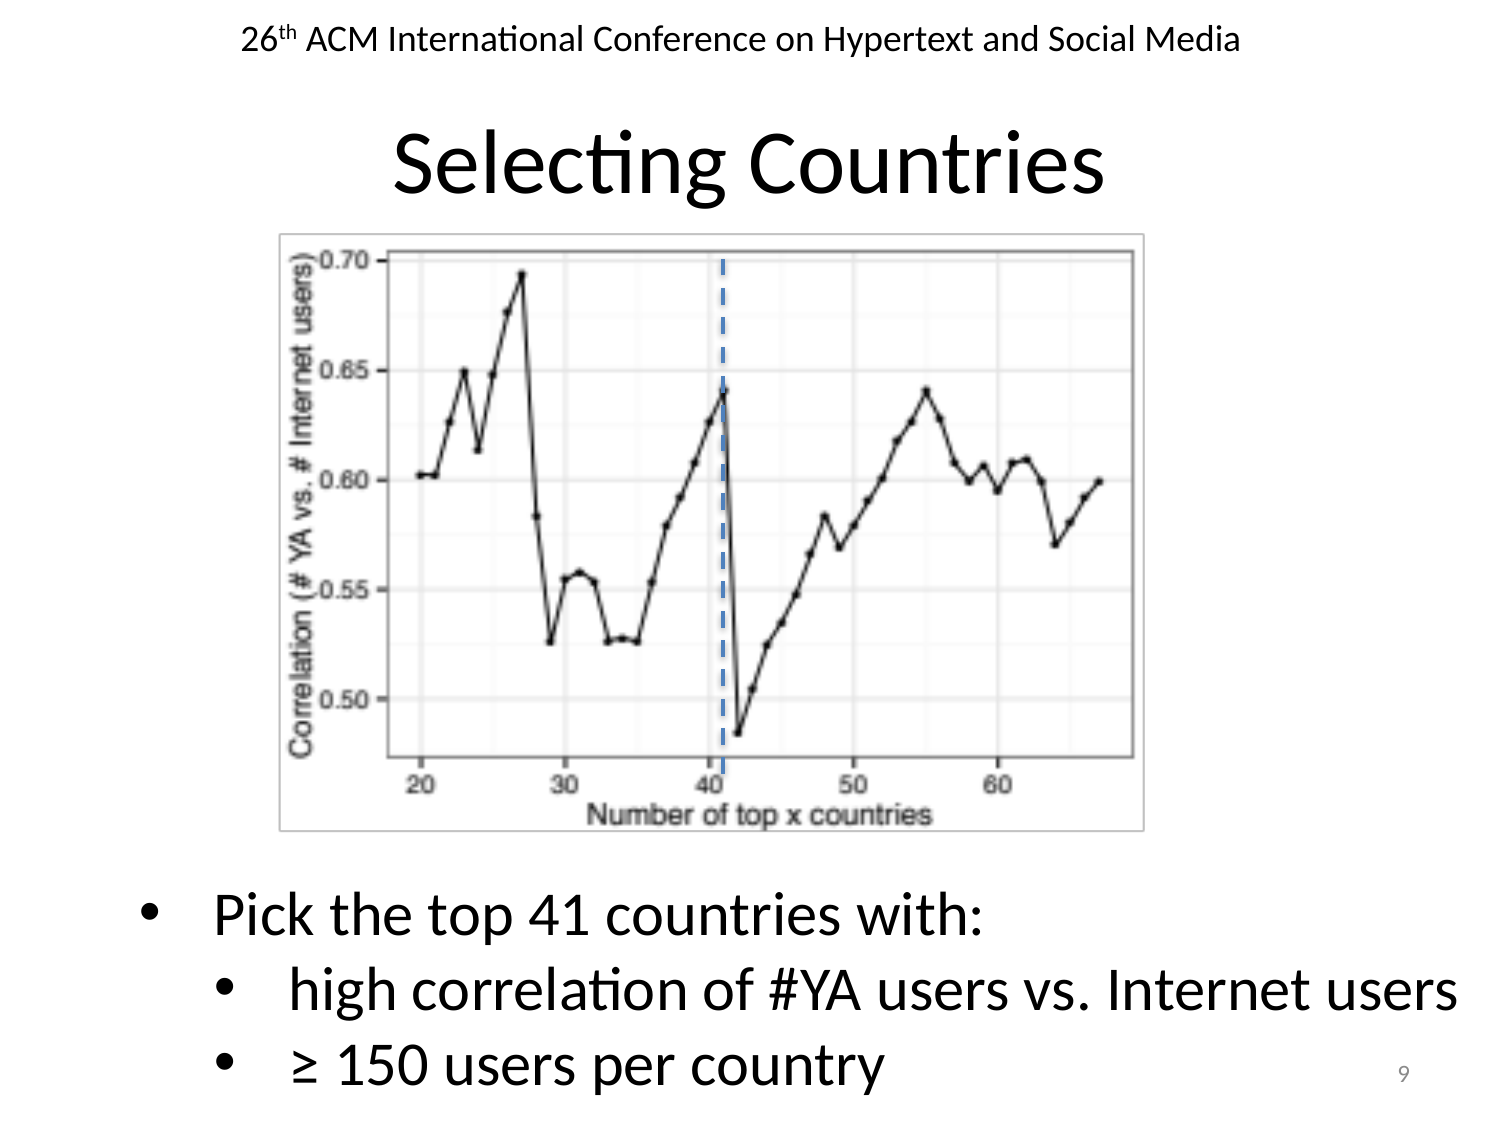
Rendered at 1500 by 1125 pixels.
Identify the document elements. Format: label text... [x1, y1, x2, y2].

title Selecting Countries [75, 63, 1425, 252]
text_box Pick the top 41 countries with: high correlation of #YA users vs. Internet users ≥ 150 users per country [123, 865, 1500, 1106]
picture [265, 232, 1164, 848]
